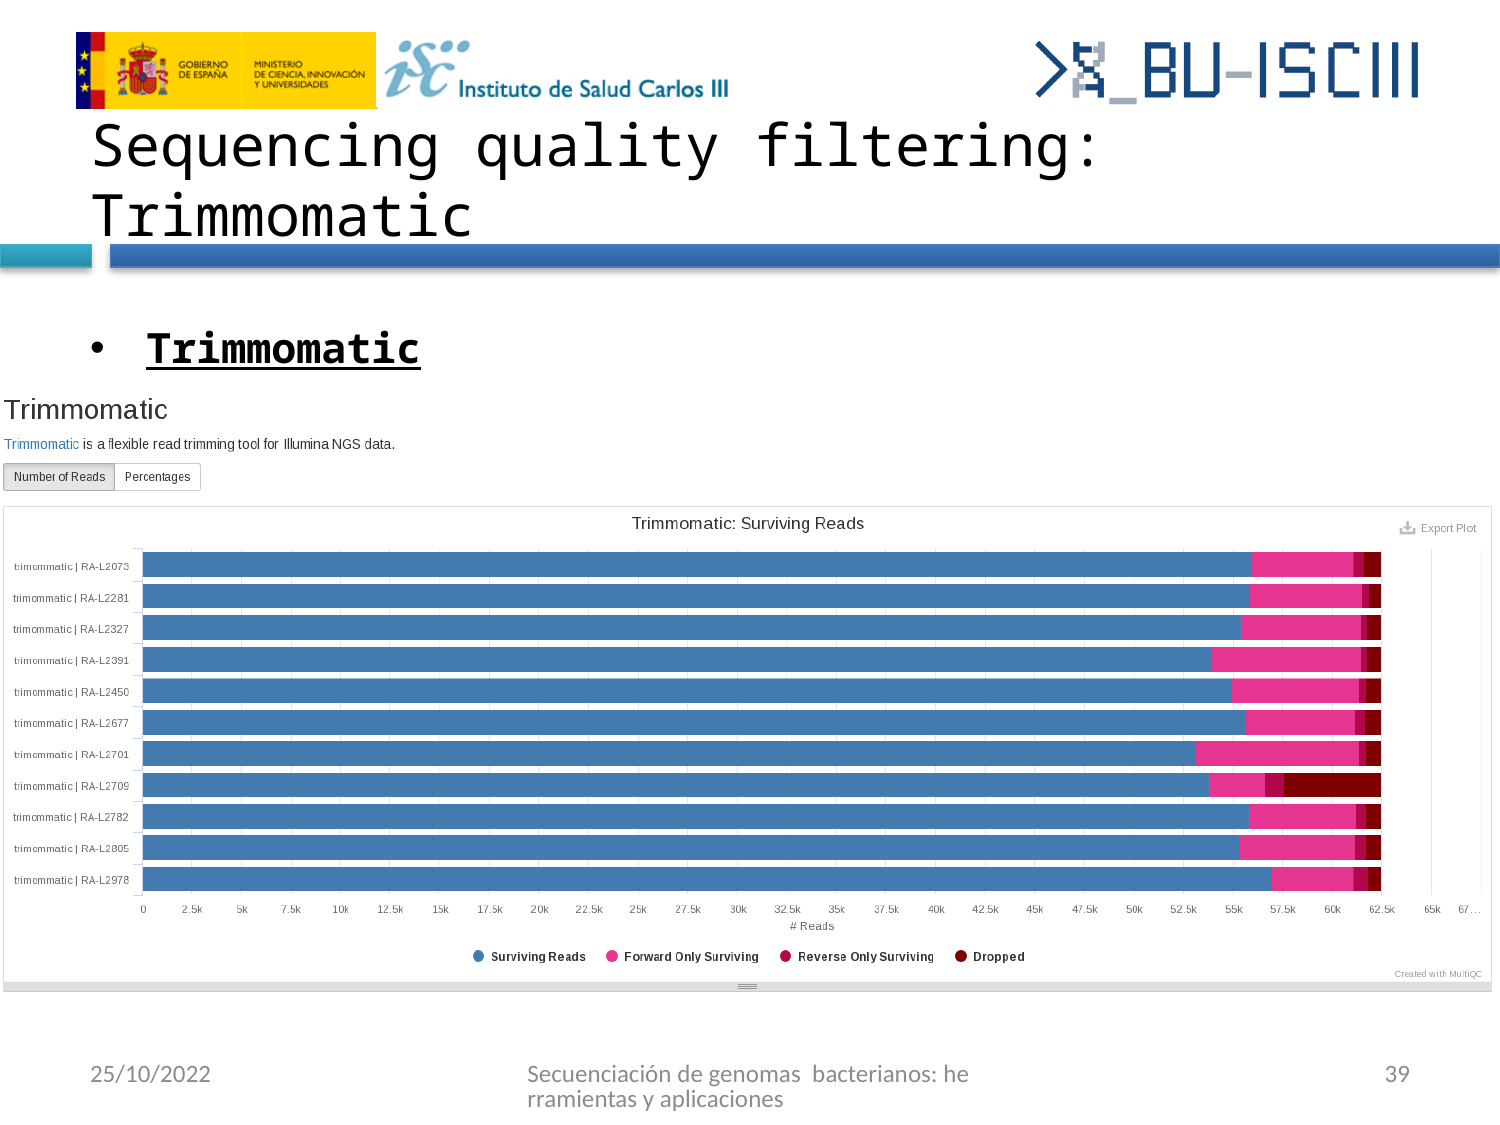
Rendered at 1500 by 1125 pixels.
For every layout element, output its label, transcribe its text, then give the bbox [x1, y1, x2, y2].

list Trimmomatic [75, 314, 1425, 393]
picture [0, 395, 1500, 1000]
picture [1021, 0, 1436, 138]
text_box [99, 138, 1450, 269]
footer Secuenciación de genomas bacterianos: herramientas y aplicaciones [512, 1042, 988, 1103]
title Sequencing quality filtering: Trimmomatic [75, 113, 1425, 244]
picture [76, 32, 809, 109]
slide_number 39 [1074, 1042, 1425, 1103]
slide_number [75, 1042, 425, 1103]
